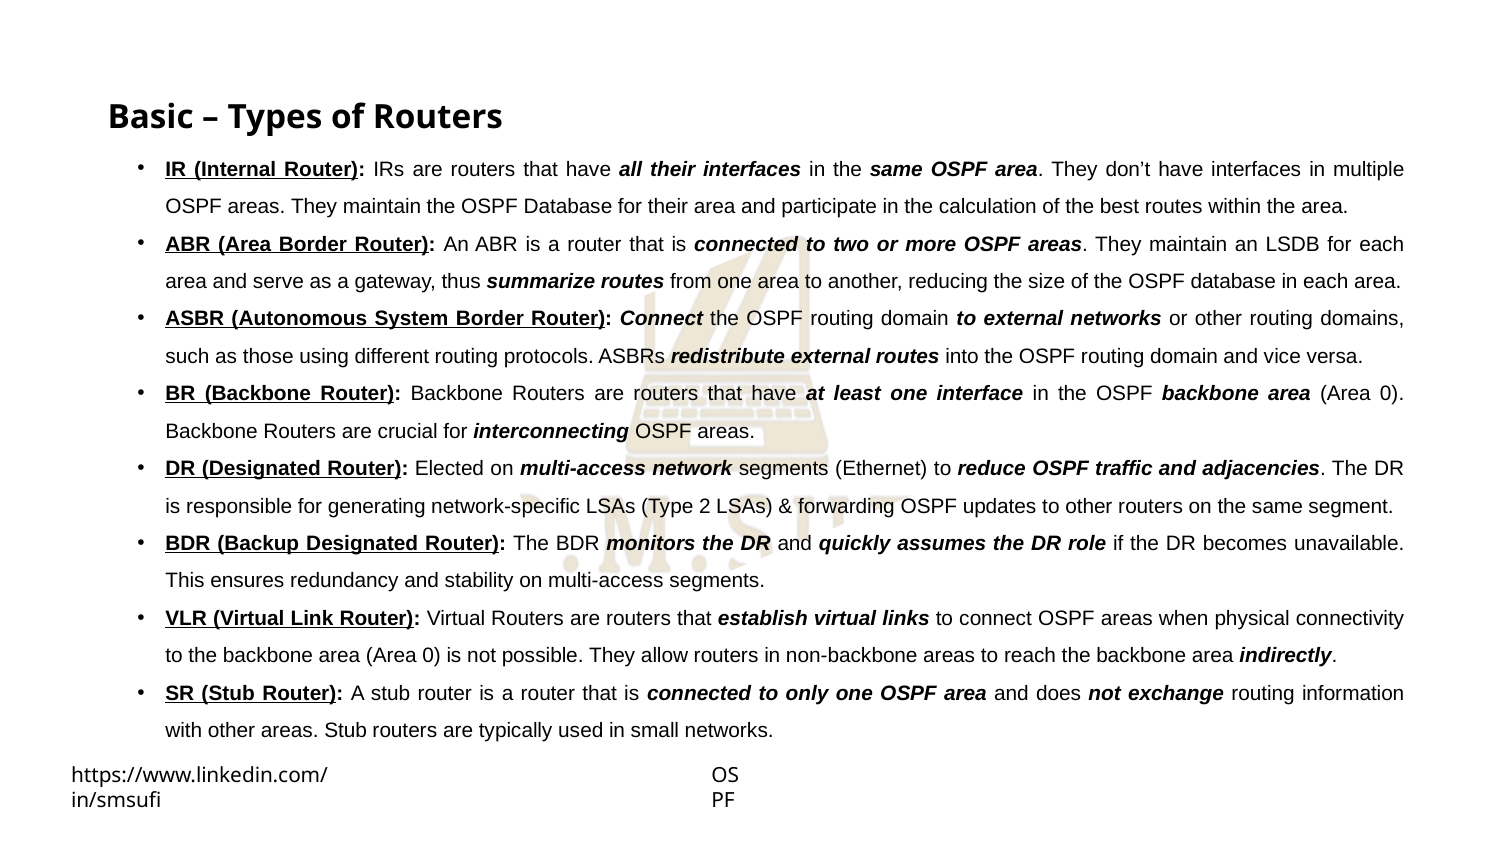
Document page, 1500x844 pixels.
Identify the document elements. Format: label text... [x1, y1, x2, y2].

text_box IR (Internal Router): IRs are routers that have all their interfaces in the same OSPF area. They don’t have interfaces in multiple OSPF areas. They maintain the OSPF Database for their area and participate in the calculation of the best routes within the area. ABR (Area Border Router): An ABR is a router that is connected to two or more OSPF areas. They maintain an LSDB for each area and serve as a gateway, thus summarize routes from one area to another, reducing the size of the OSPF database in each area. ASBR (Autonomous System Border Router): Connect the OSPF routing domain to external networks or other routing domains, such as those using different routing protocols. ASBRs redistribute external routes into the OSPF routing domain and vice versa. BR (Backbone Router): Backbone Routers are routers that have at least one interface in the OSPF backbone area (Area 0). Backbone Routers are crucial for interconnecting OSPF areas. DR (Designated Router): Elected on multi-access network segments (Ethernet) to reduce OSPF traffic and adjacencies. The DR is responsible for generating network-specific LSAs (Type 2 LSAs) & forwarding OSPF updates to other routers on the same segment. BDR (Backup Designated Router): The BDR monitors the DR and quickly assumes the DR role if the DR becomes unavailable. This ensures redundancy and stability on multi-access segments. VLR (Virtual Link Router): Virtual Routers are routers that establish virtual links to connect OSPF areas when physical connectivity to the backbone area (Area 0) is not possible. They allow routers in non-backbone areas to reach the backbone area indirectly. SR (Stub Router): A stub router is a router that is connected to only one OSPF area and does not exchange routing information with other areas. Stub routers are typically used in small networks. [122, 135, 1419, 787]
text_box Basic – Types of Routers [92, 88, 1360, 144]
